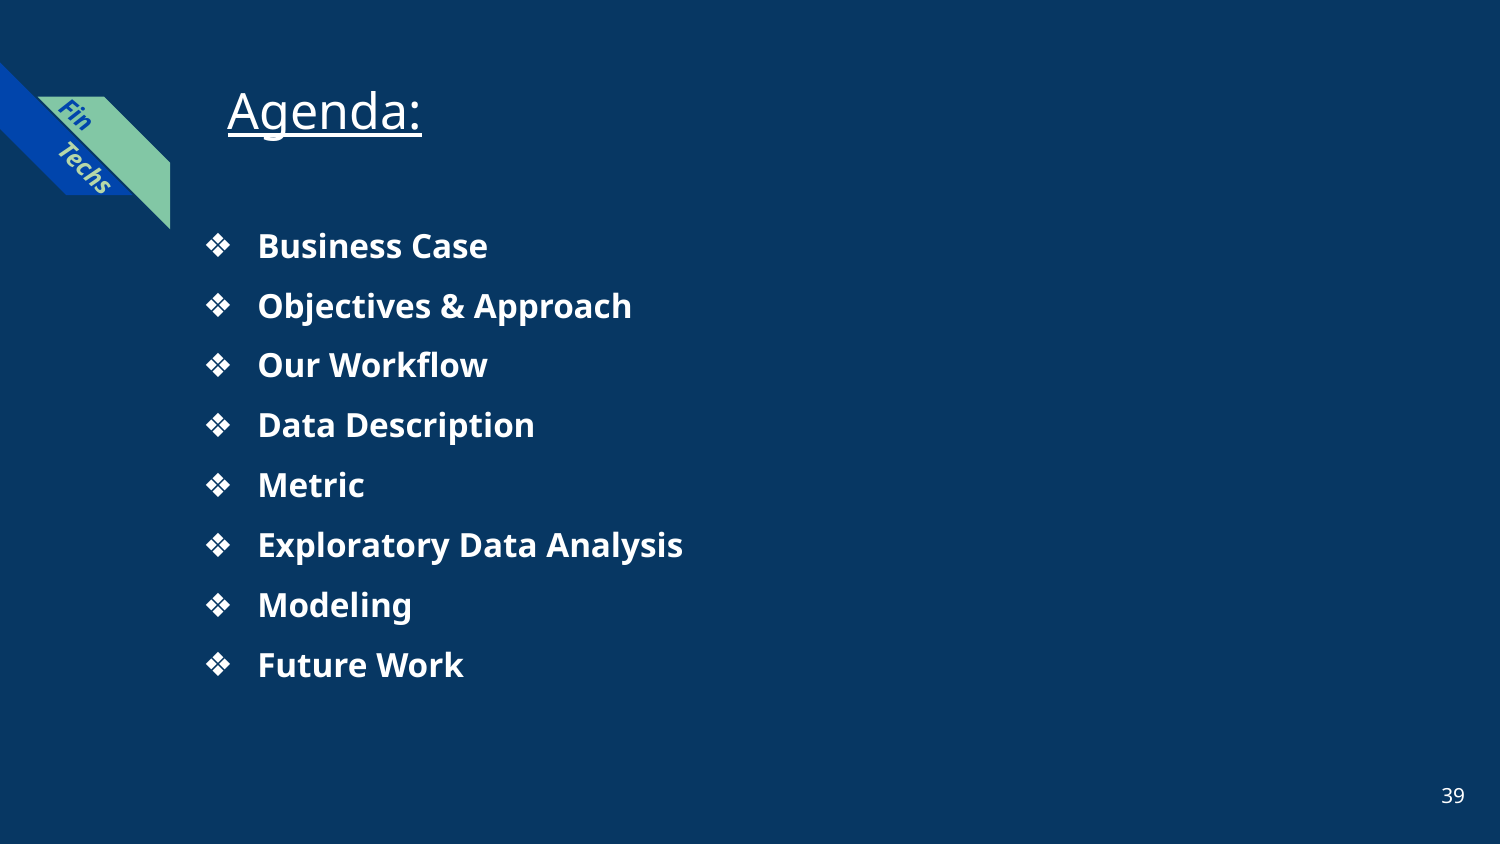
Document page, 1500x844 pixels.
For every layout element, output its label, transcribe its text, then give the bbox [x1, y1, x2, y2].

text_box Fin [32, 70, 148, 162]
title Agenda: [212, 64, 494, 156]
slide_number ‹#› [1389, 764, 1480, 830]
list Business Case Objectives & Approach Our Workflow Data Description Metric Exploratory Data Analysis Modeling Future Work [167, 189, 789, 728]
text_box Techs [31, 113, 149, 229]
